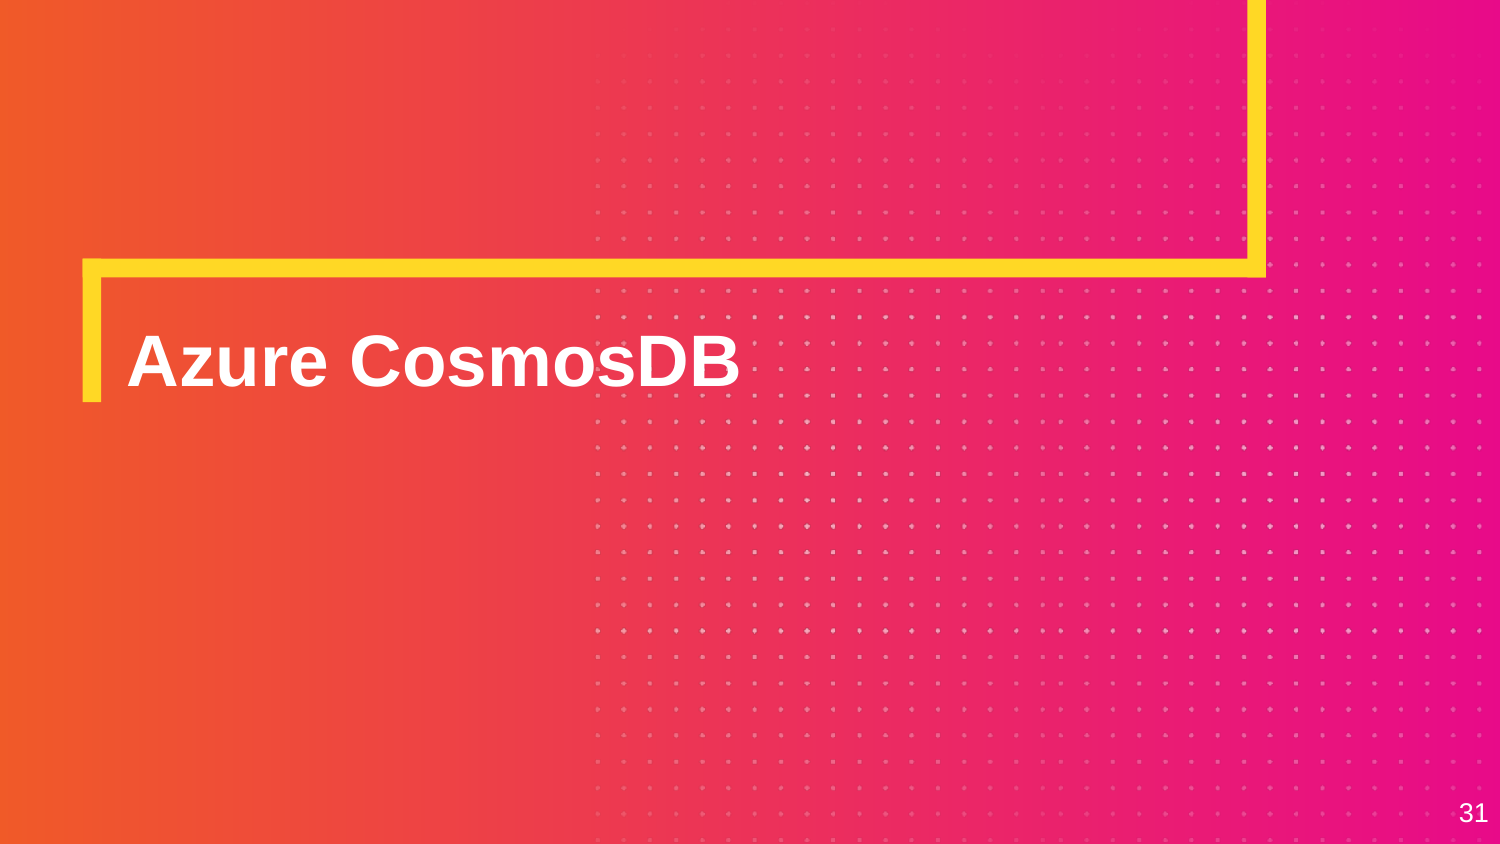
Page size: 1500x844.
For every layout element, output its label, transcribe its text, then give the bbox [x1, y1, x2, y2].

slide_number 31 [1409, 779, 1500, 844]
title Azure CosmosDB [115, 314, 1500, 409]
